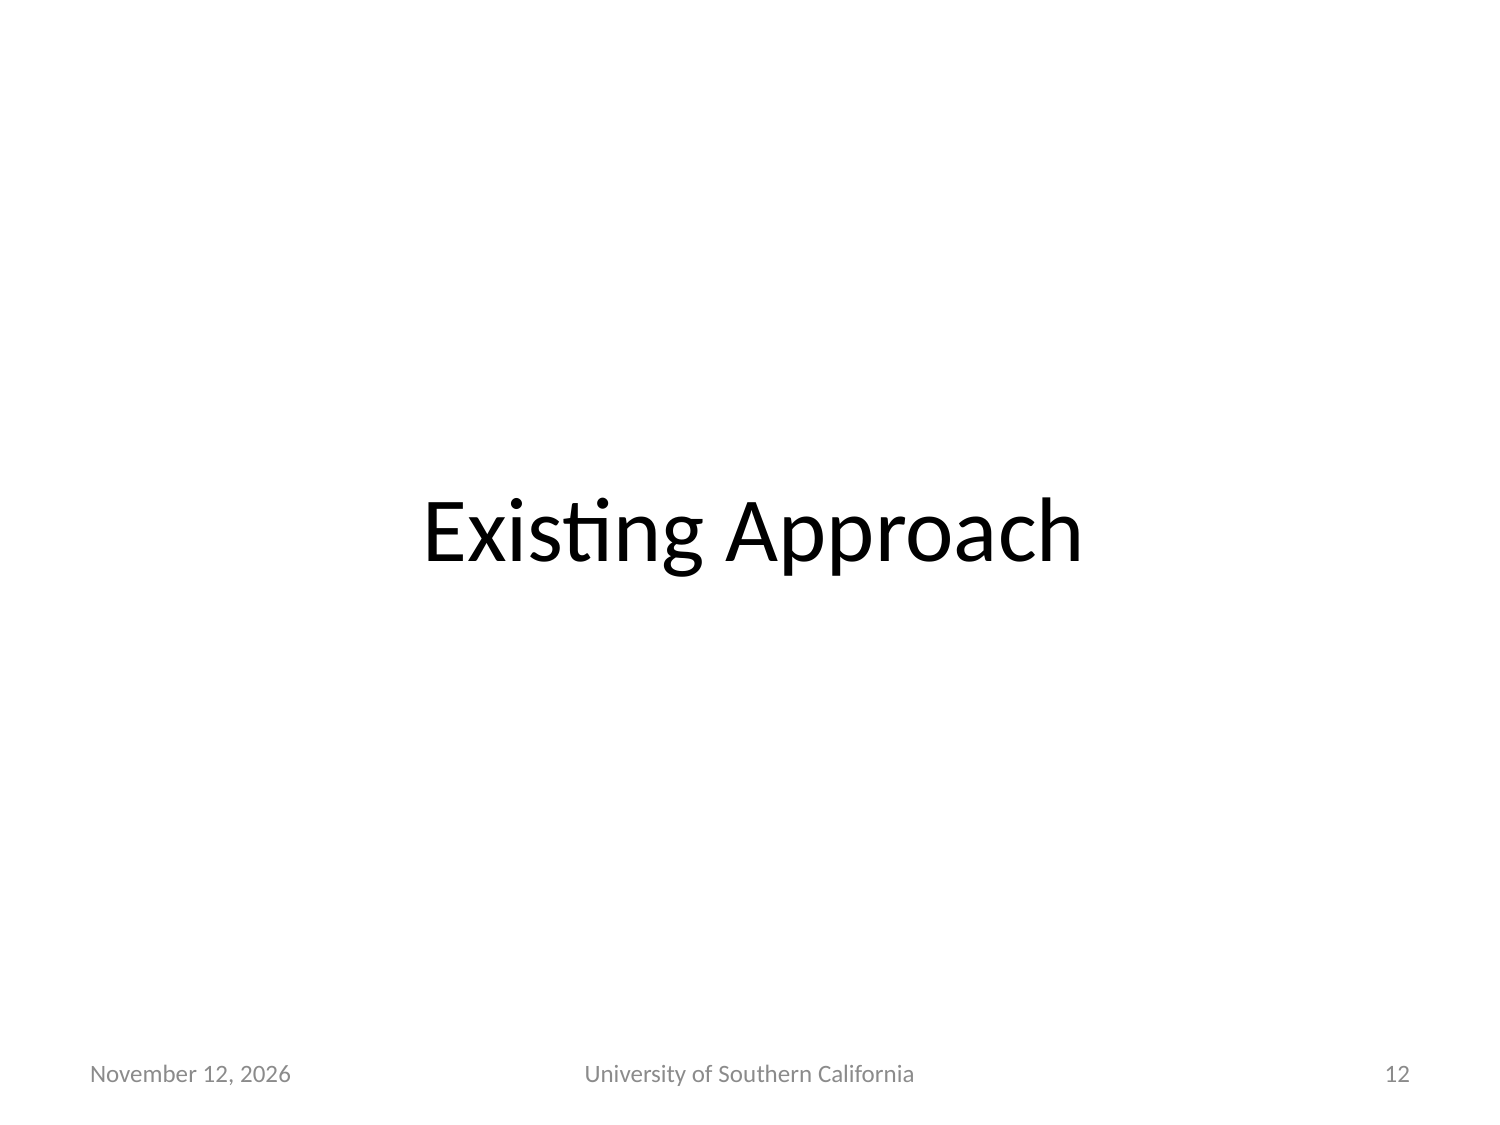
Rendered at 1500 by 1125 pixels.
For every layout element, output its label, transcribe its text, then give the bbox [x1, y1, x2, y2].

footer University of Southern California [512, 1042, 988, 1103]
slide_number 12 [1074, 1042, 1425, 1103]
title Existing Approach [79, 437, 1430, 613]
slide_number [75, 1042, 425, 1103]
